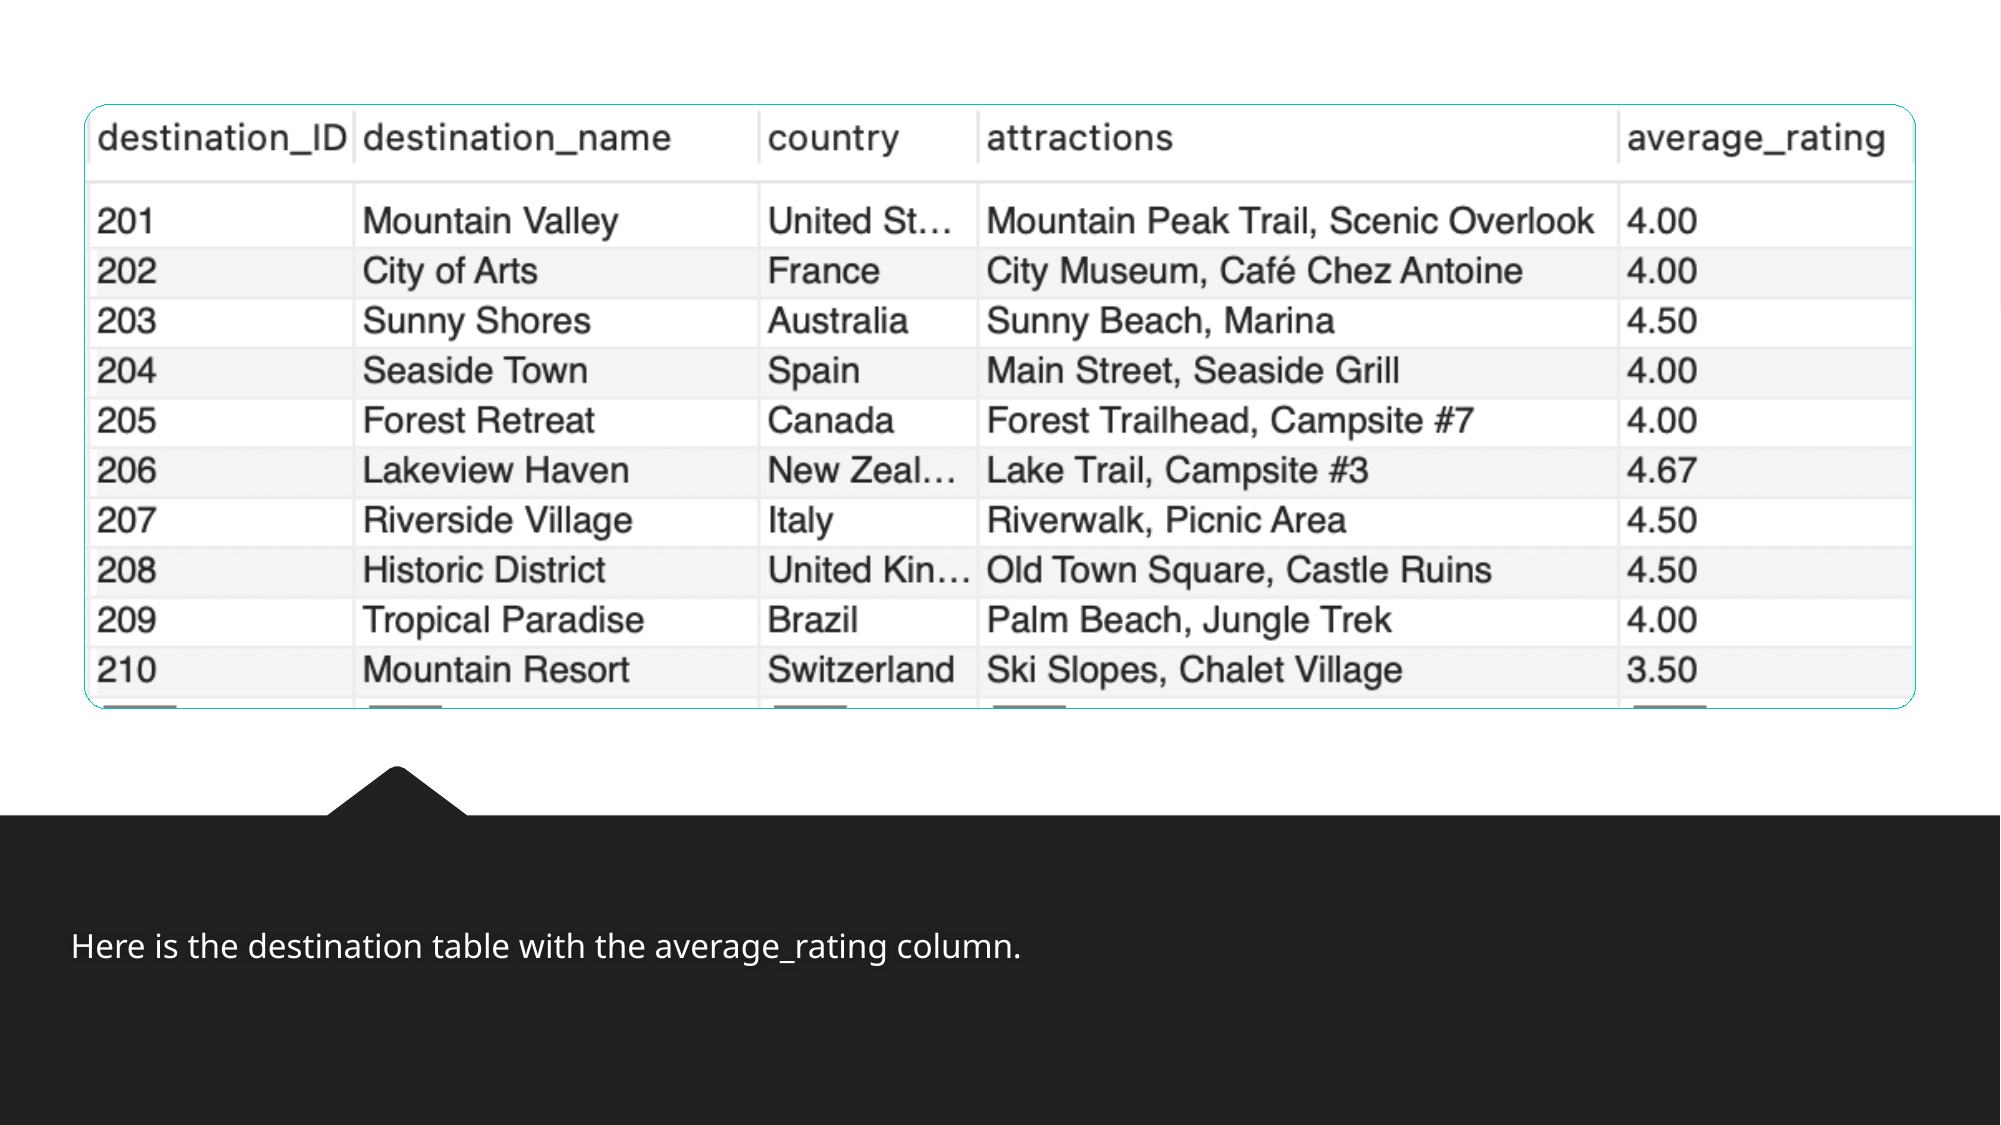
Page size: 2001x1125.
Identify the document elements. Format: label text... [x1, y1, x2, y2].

list Here is the destination table with the average_rating column. [55, 866, 1132, 1026]
picture [84, 104, 1916, 710]
text_box [0, 0, 2000, 814]
text_box [0, 765, 2000, 1125]
